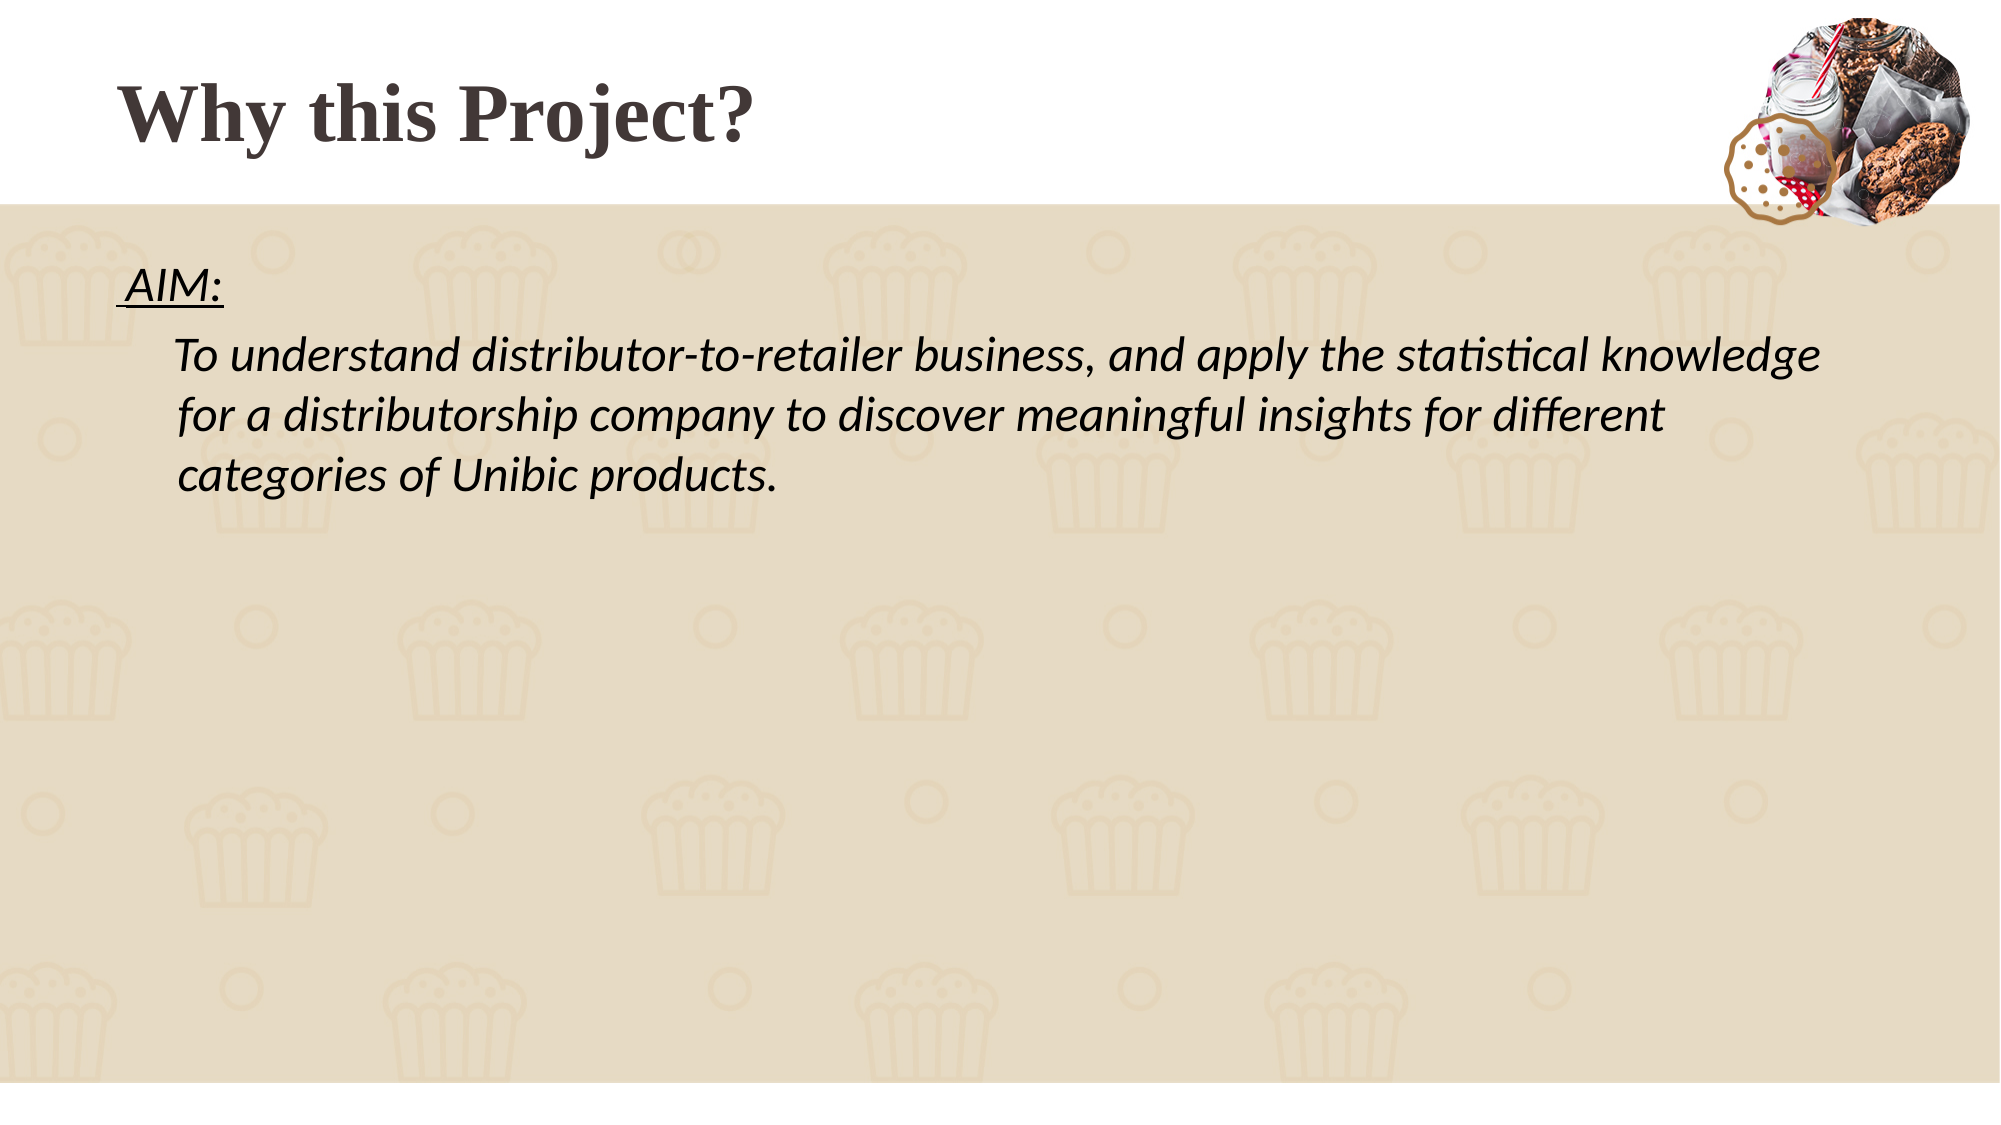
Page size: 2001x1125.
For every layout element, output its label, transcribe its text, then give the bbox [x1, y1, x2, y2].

title Why this Project? [99, 42, 1900, 174]
picture [0, 0, 2000, 1120]
list AIM: To understand distributor-to-retailer business, and apply the statistical knowledge for a distributorship company to discover meaningful insights for different categories of Unibic products. [99, 243, 1900, 1035]
